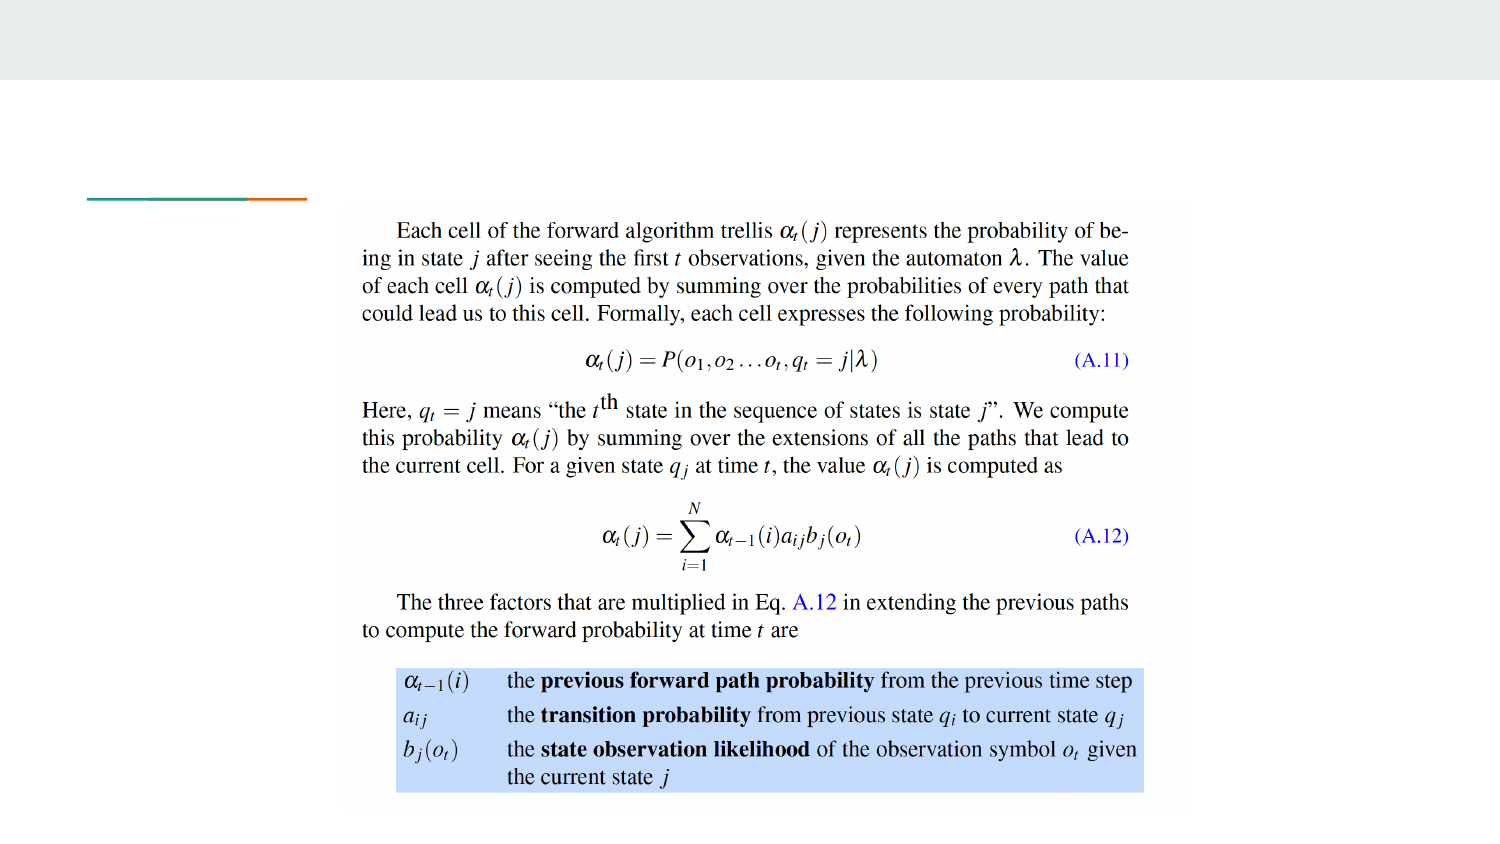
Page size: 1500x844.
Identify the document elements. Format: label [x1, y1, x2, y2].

picture [339, 205, 1192, 810]
